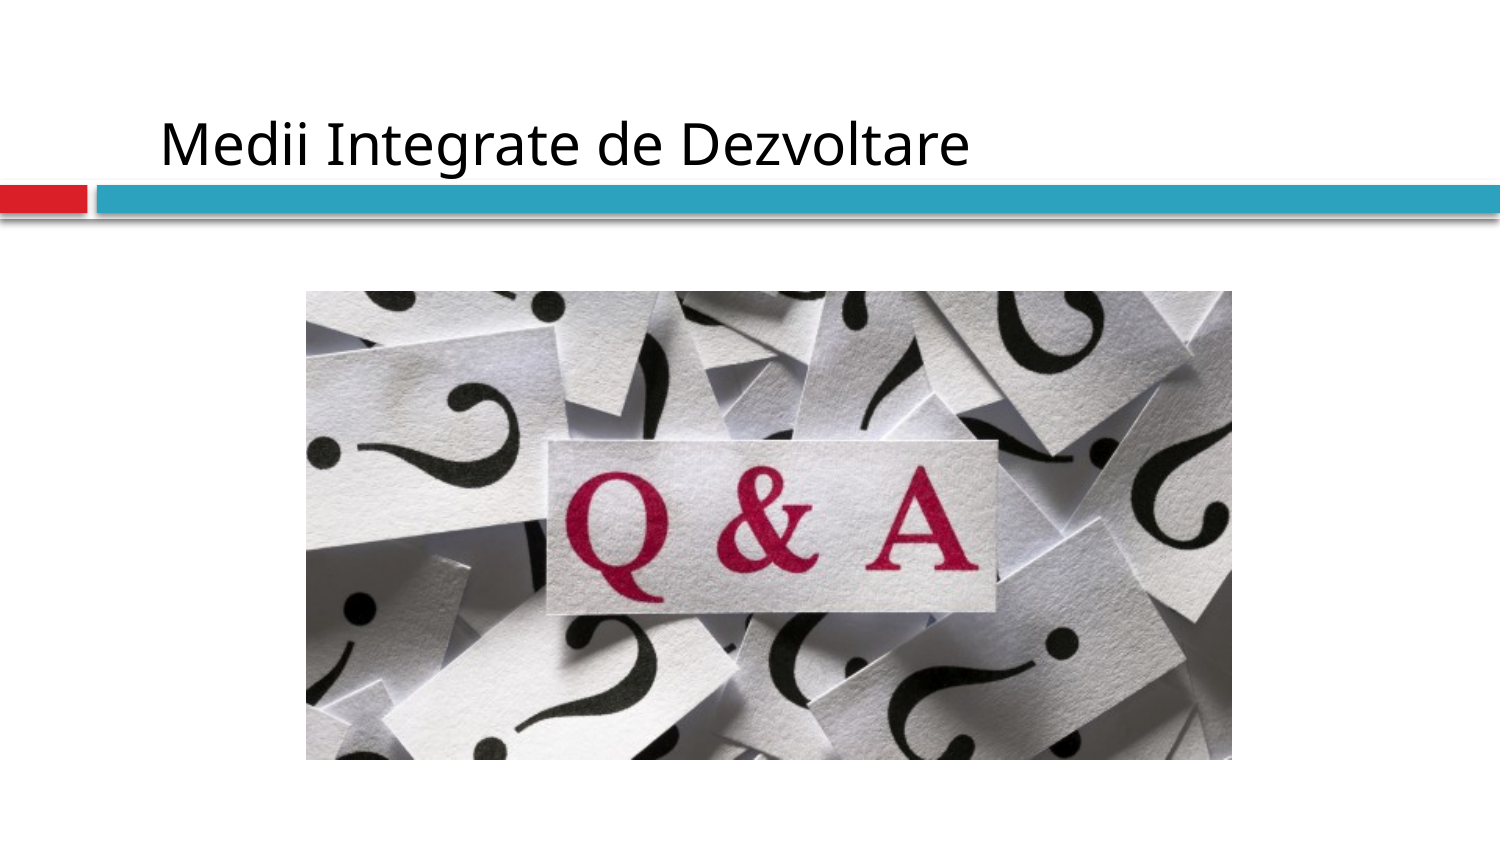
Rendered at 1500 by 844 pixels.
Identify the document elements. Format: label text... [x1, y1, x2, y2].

picture [305, 291, 1232, 760]
title Medii Integrate de Dezvoltare [99, 19, 1438, 185]
